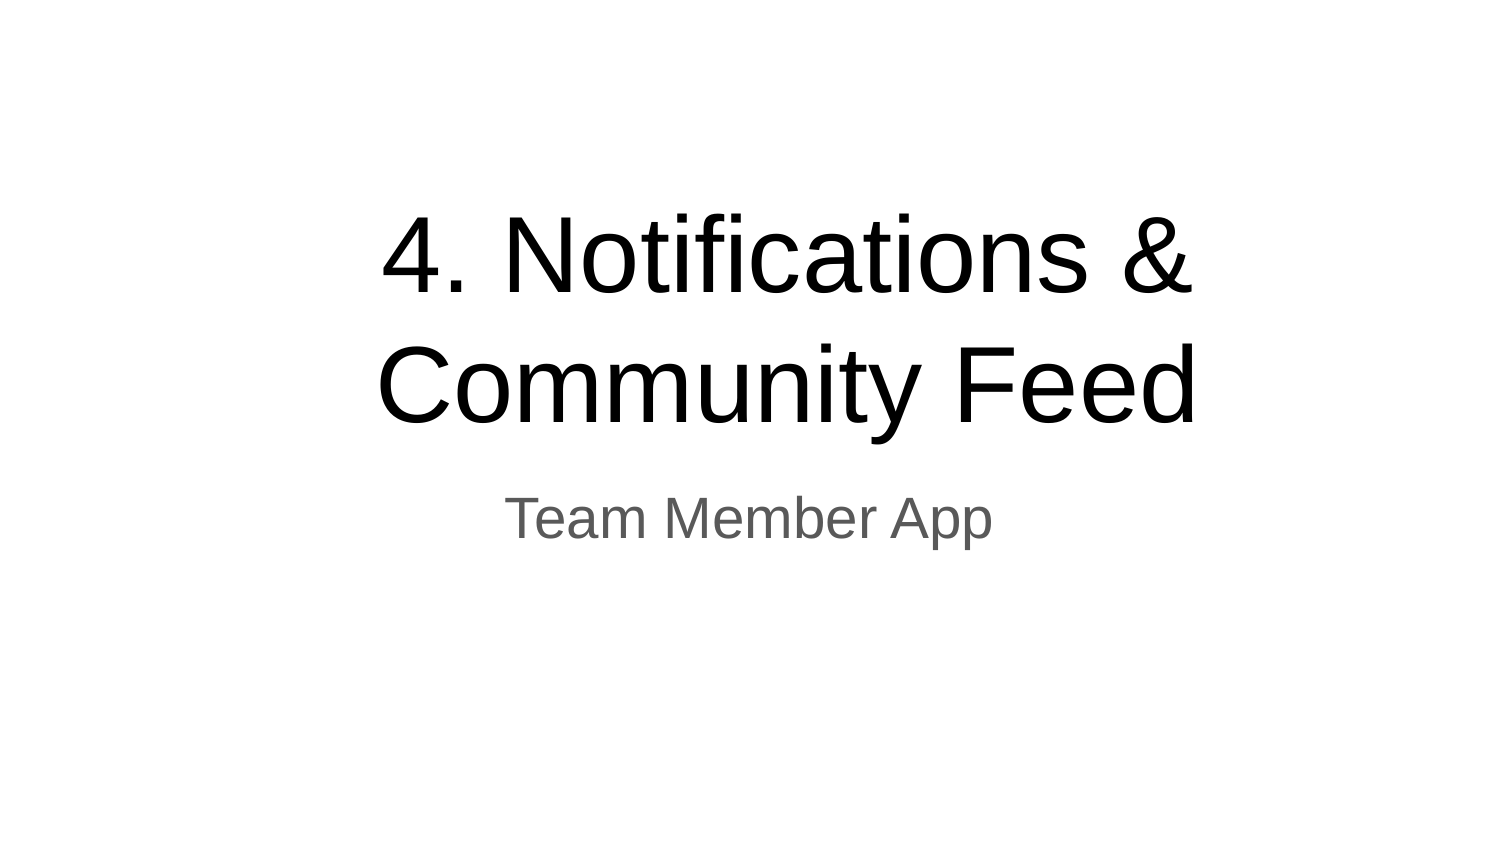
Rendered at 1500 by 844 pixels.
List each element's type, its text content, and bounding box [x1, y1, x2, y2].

subtitle Team Member App [51, 464, 1449, 595]
title 4. Notifications & Community Feed [51, 122, 1449, 459]
